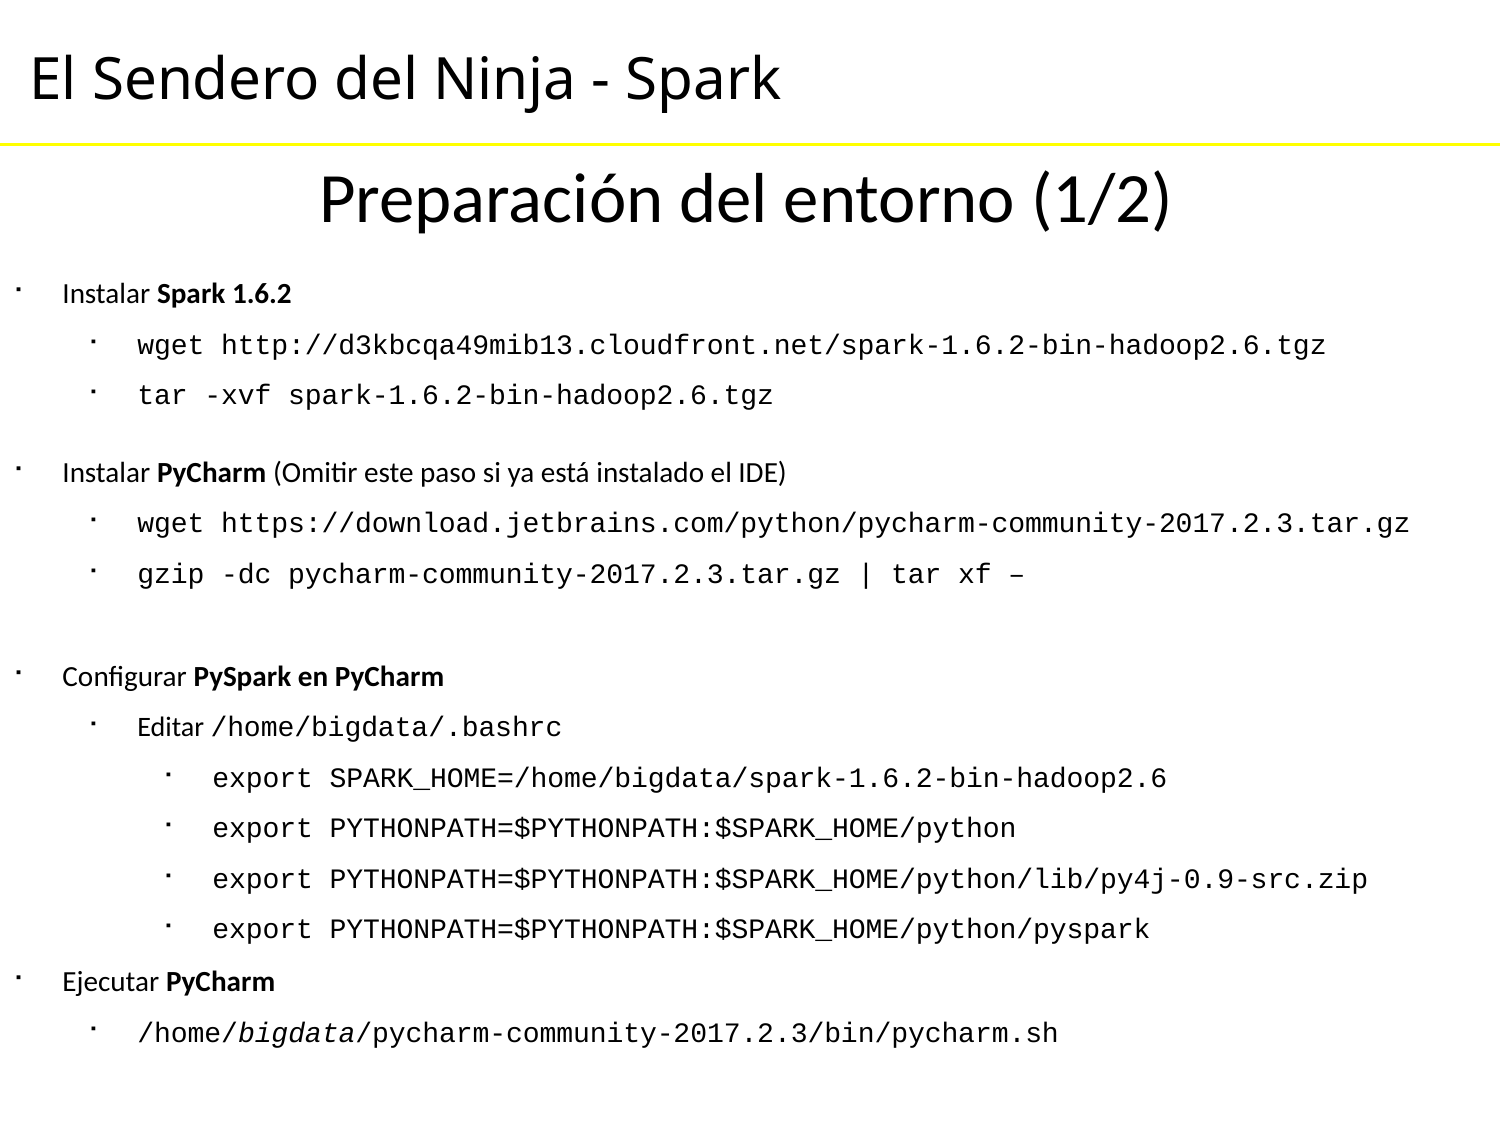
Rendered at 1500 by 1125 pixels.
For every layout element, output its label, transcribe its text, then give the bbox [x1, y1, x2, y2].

text_box Instalar Spark 1.6.2 wget http://d3kbcqa49mib13.cloudfront.net/spark-1.6.2-bin-hadoop2.6.tgz tar -xvf spark-1.6.2-bin-hadoop2.6.tgz Instalar PyCharm (Omitir este paso si ya está instalado el IDE) wget https://download.jetbrains.com/python/pycharm-community-2017.2.3.tar.gz gzip -dc pycharm-community-2017.2.3.tar.gz | tar xf – Configurar PySpark en PyCharm Editar /home/bigdata/.bashrc export SPARK_HOME=/home/bigdata/spark-1.6.2-bin-hadoop2.6 export PYTHONPATH=$PYTHONPATH:$SPARK_HOME/python export PYTHONPATH=$PYTHONPATH:$SPARK_HOME/python/lib/py4j-0.9-src.zip export PYTHONPATH=$PYTHONPATH:$SPARK_HOME/python/pyspark Ejecutar PyCharm /home/bigdata/pycharm-community-2017.2.3/bin/pycharm.sh [15, 263, 1453, 1092]
text_box Preparación del entorno (1/2) [71, 100, 1422, 263]
